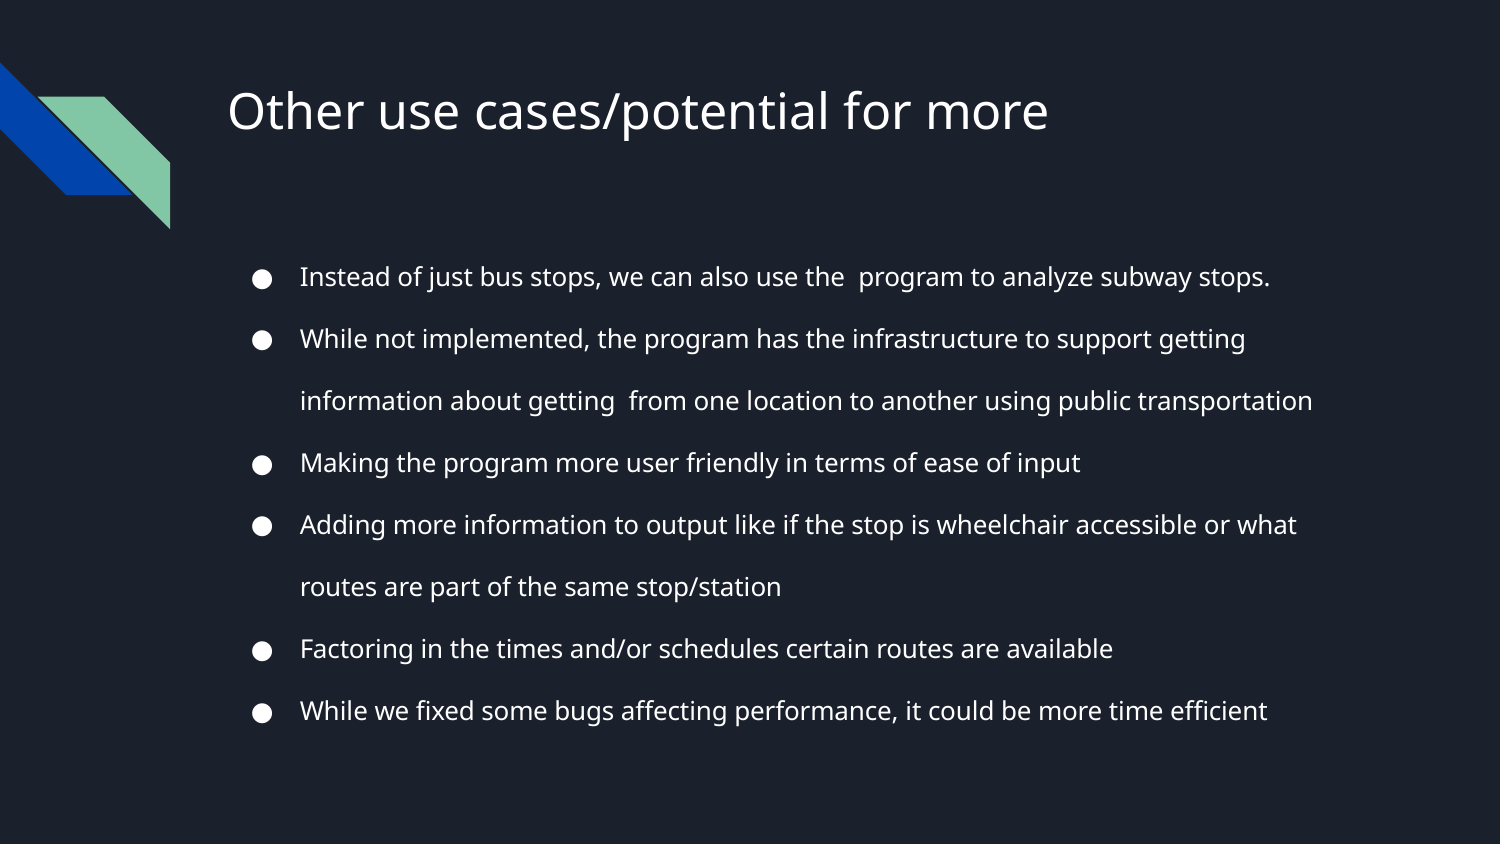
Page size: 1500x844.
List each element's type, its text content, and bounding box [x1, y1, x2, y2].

list Instead of just bus stops, we can also use the program to analyze subway stops. While not implemented, the program has the infrastructure to support getting information about getting from one location to another using public transportation Making the program more user friendly in terms of ease of input Adding more information to output like if the stop is wheelchair accessible or what routes are part of the same stop/station Factoring in the times and/or schedules certain routes are available While we fixed some bugs affecting performance, it could be more time efficient [212, 214, 1368, 789]
title Other use cases/potential for more [212, 64, 1368, 214]
